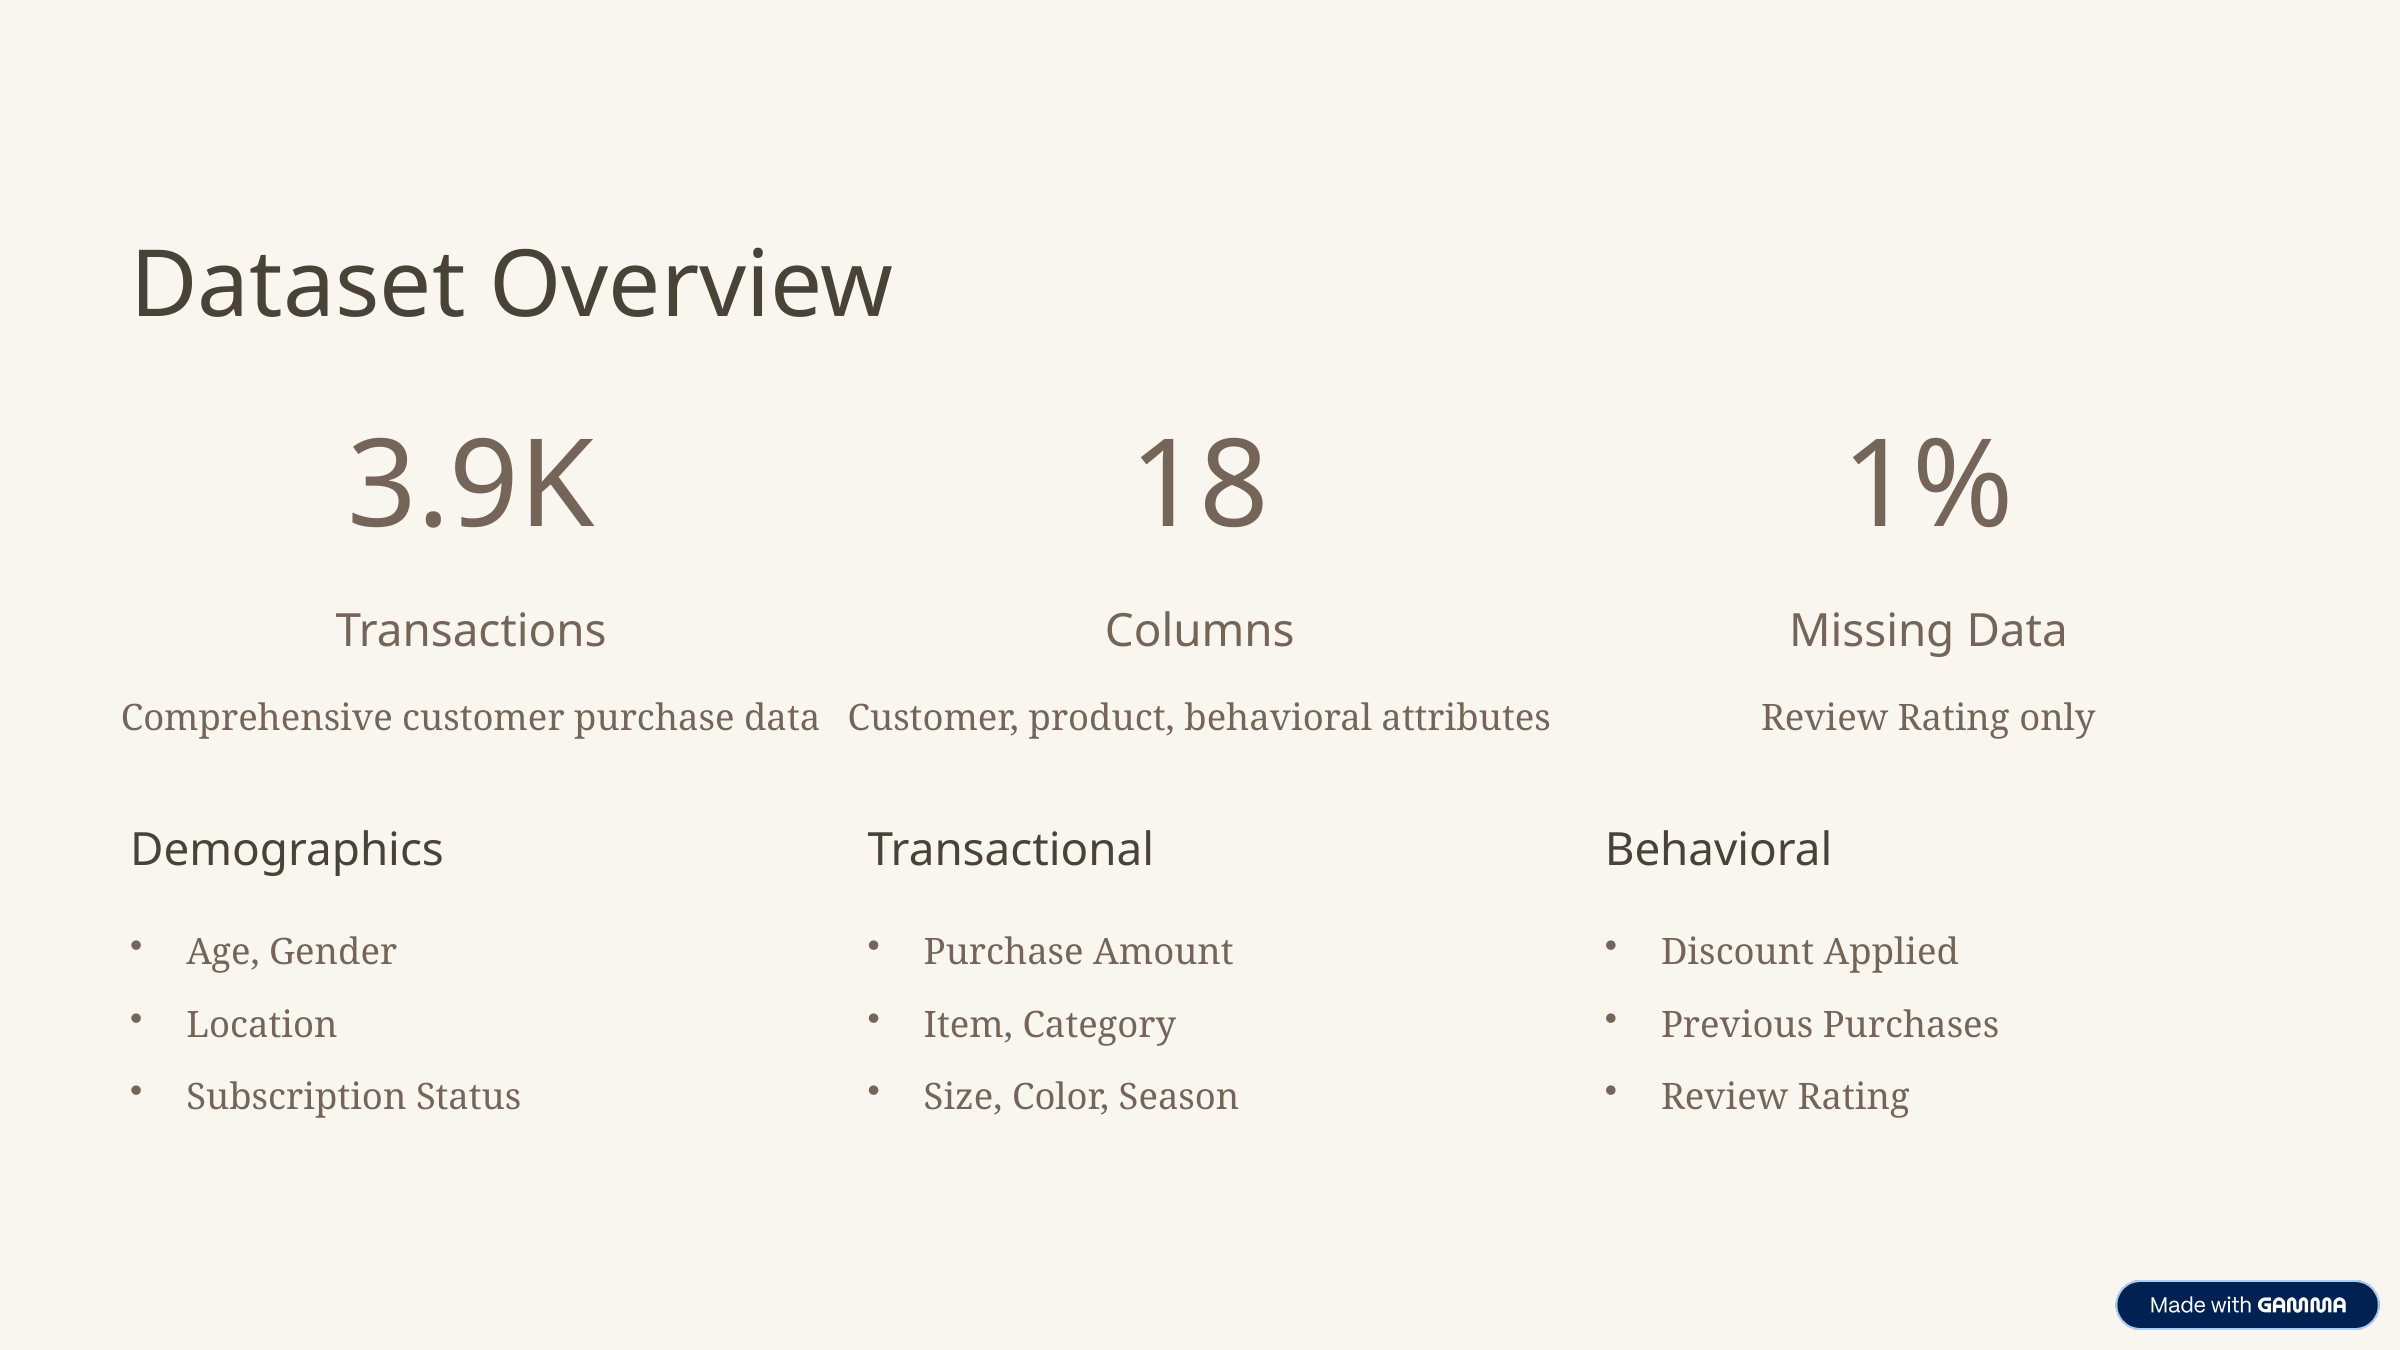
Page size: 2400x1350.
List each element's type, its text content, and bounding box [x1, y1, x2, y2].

text_box Previous Purchases [1604, 985, 2273, 1045]
text_box Demographics [130, 817, 596, 876]
text_box Transactional [867, 817, 1333, 876]
text_box Subscription Status [130, 1057, 776, 1118]
text_box Discount Applied [1604, 912, 2273, 973]
text_box Behavioral [1604, 817, 2070, 876]
text_box Review Rating only [1587, 678, 2270, 739]
text_box Customer, product, behavioral attributes [858, 678, 1541, 739]
text_box Dataset Overview [130, 219, 1061, 336]
text_box Item, Category [867, 985, 1513, 1045]
text_box Transactions [238, 598, 704, 657]
text_box Missing Data [1696, 598, 2162, 657]
text_box Purchase Amount [867, 912, 1513, 973]
text_box 3.9K [130, 428, 813, 552]
text_box Size, Color, Season [867, 1057, 1513, 1118]
text_box Comprehensive customer purchase data [130, 678, 813, 739]
text_box Age, Gender [130, 912, 776, 973]
text_box Location [130, 985, 776, 1045]
picture [2106, 1271, 2389, 1339]
text_box 1% [1587, 428, 2270, 552]
text_box Review Rating [1604, 1057, 2273, 1118]
text_box Columns [967, 598, 1433, 657]
text_box 18 [858, 428, 1541, 552]
